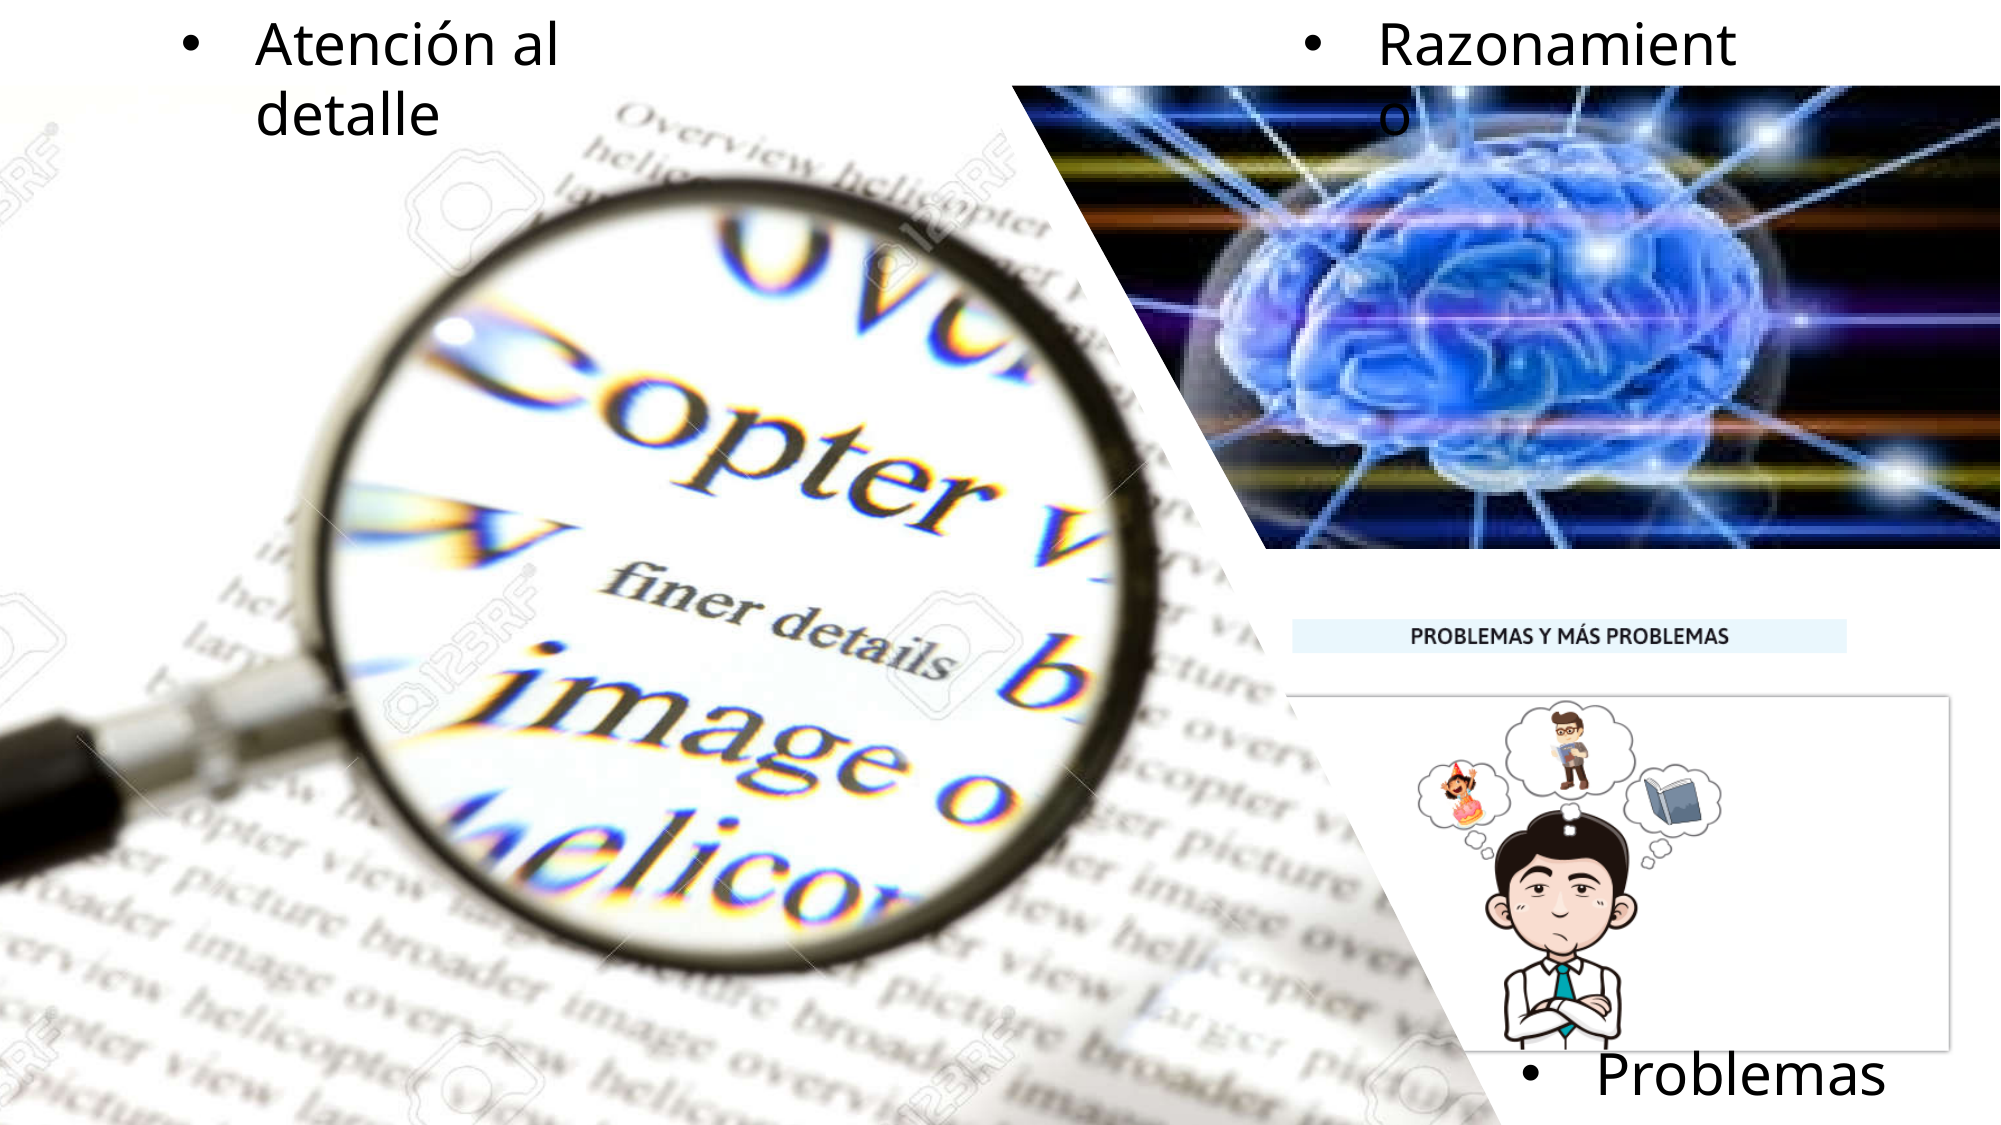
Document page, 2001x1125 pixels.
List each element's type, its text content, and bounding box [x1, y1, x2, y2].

picture [0, 85, 2000, 1125]
text_box Razonamiento [1288, 0, 1785, 85]
text_box Atención al detalle [166, 0, 773, 85]
text_box Problemas [1505, 1061, 1960, 1115]
